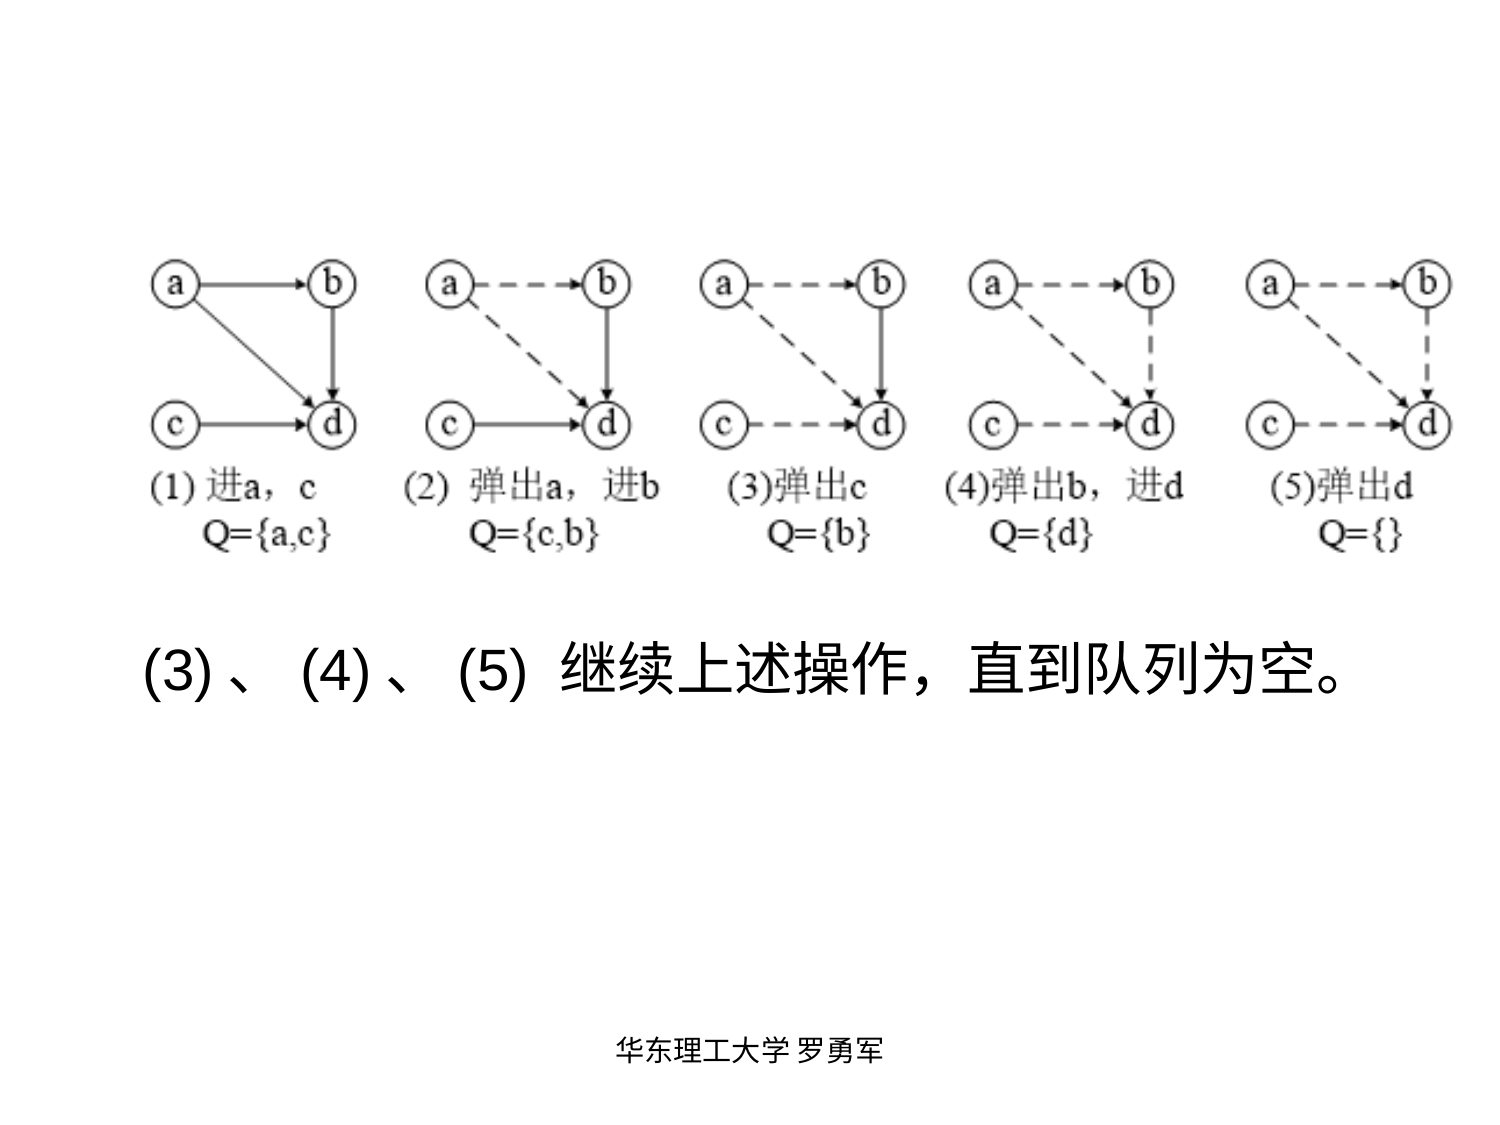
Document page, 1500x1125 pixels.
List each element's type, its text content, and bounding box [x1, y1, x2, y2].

list (3)、(4)、(5) 继续上述操作，直到队列为空。 [127, 624, 1500, 901]
picture [129, 246, 1459, 568]
footer 华东理工大学 罗勇军 [512, 1024, 988, 1103]
